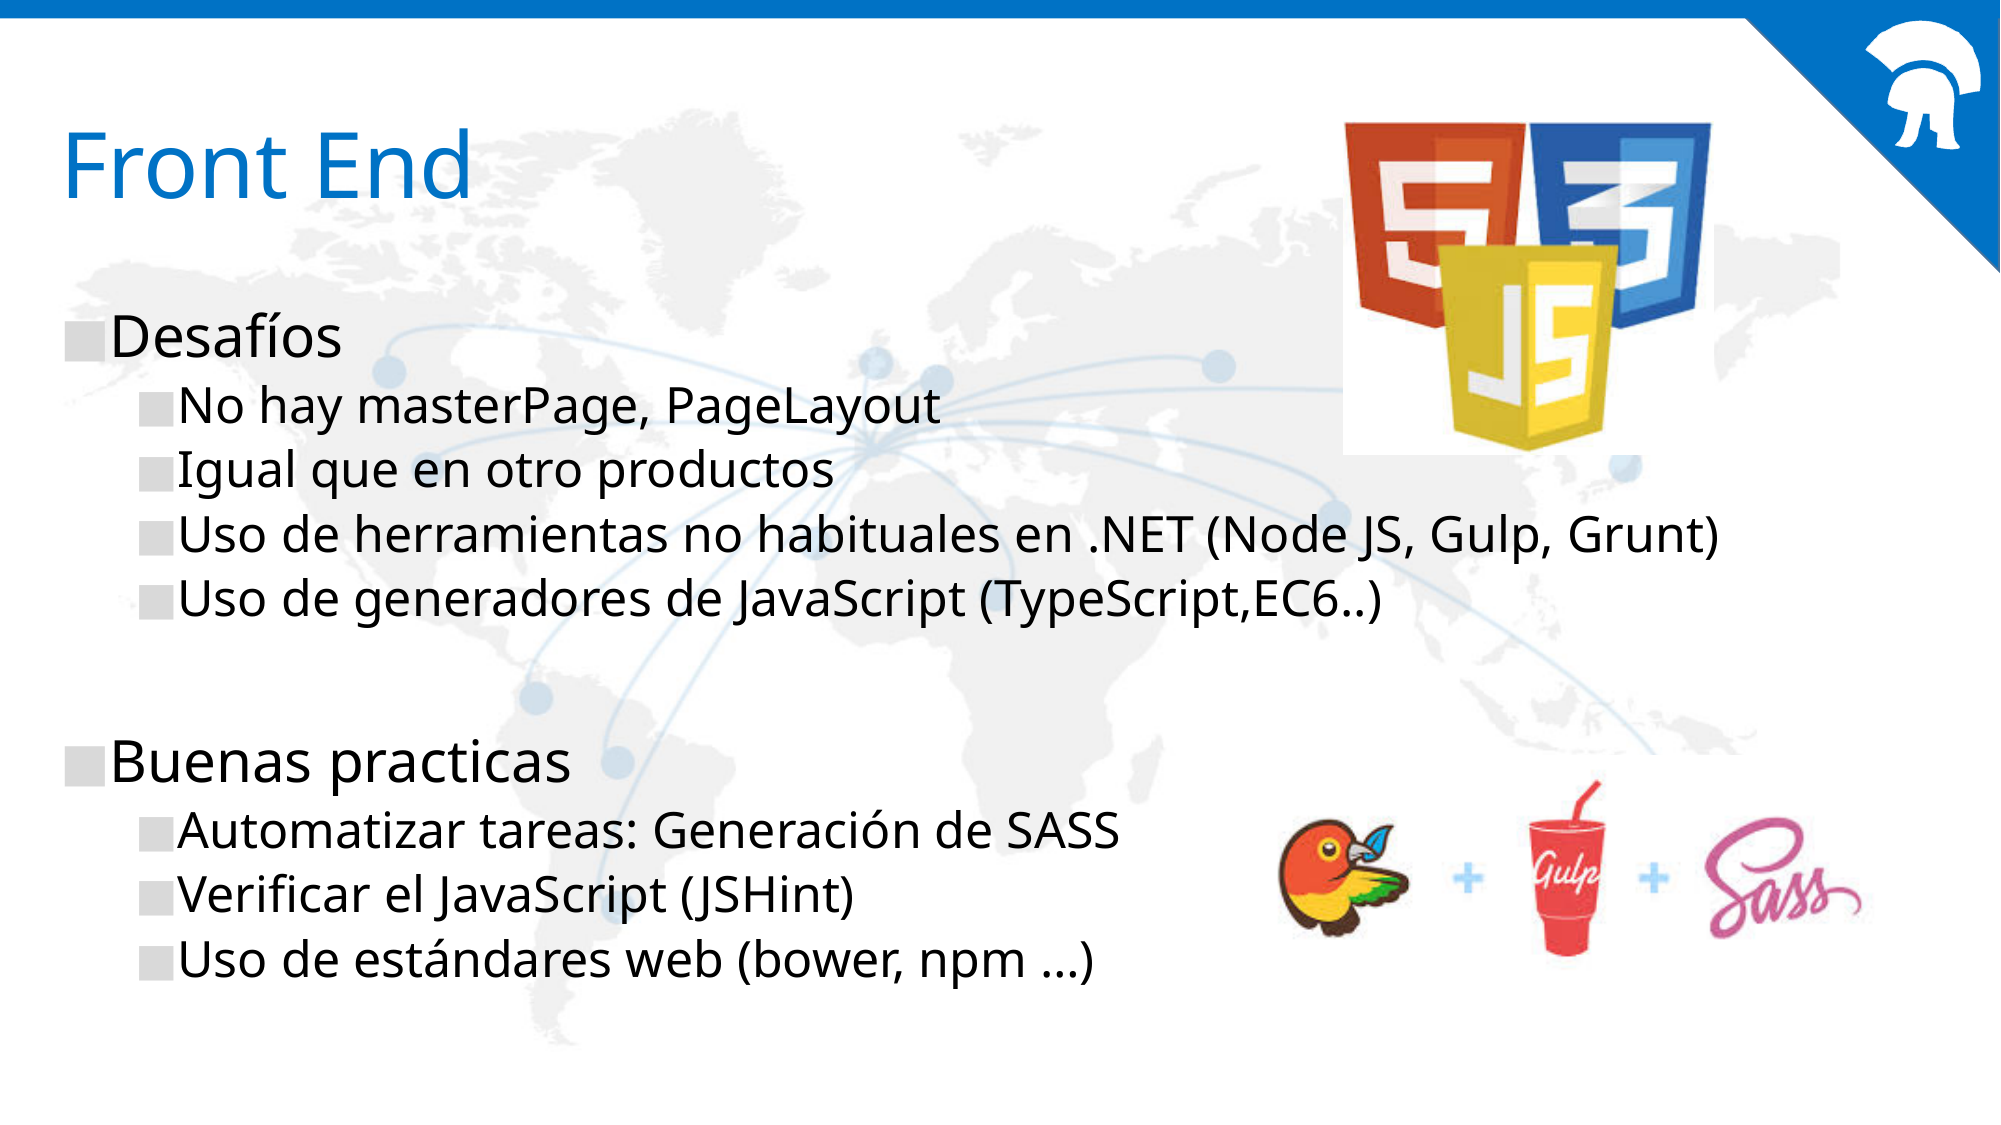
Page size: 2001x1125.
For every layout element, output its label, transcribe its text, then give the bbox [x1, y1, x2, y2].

title Front End [45, 59, 1863, 278]
picture [0, 0, 2001, 1125]
list Desafíos No hay masterPage, PageLayout Igual que en otro productos Uso de herramientas no habituales en .NET (Node JS, Gulp, Grunt) Uso de generadores de JavaScript (TypeScript,EC6..) Buenas practicas Automatizar tareas: Generación de SASS Verificar el JavaScript (JSHint) Uso de estándares web (bower, npm …) [45, 299, 1863, 1014]
